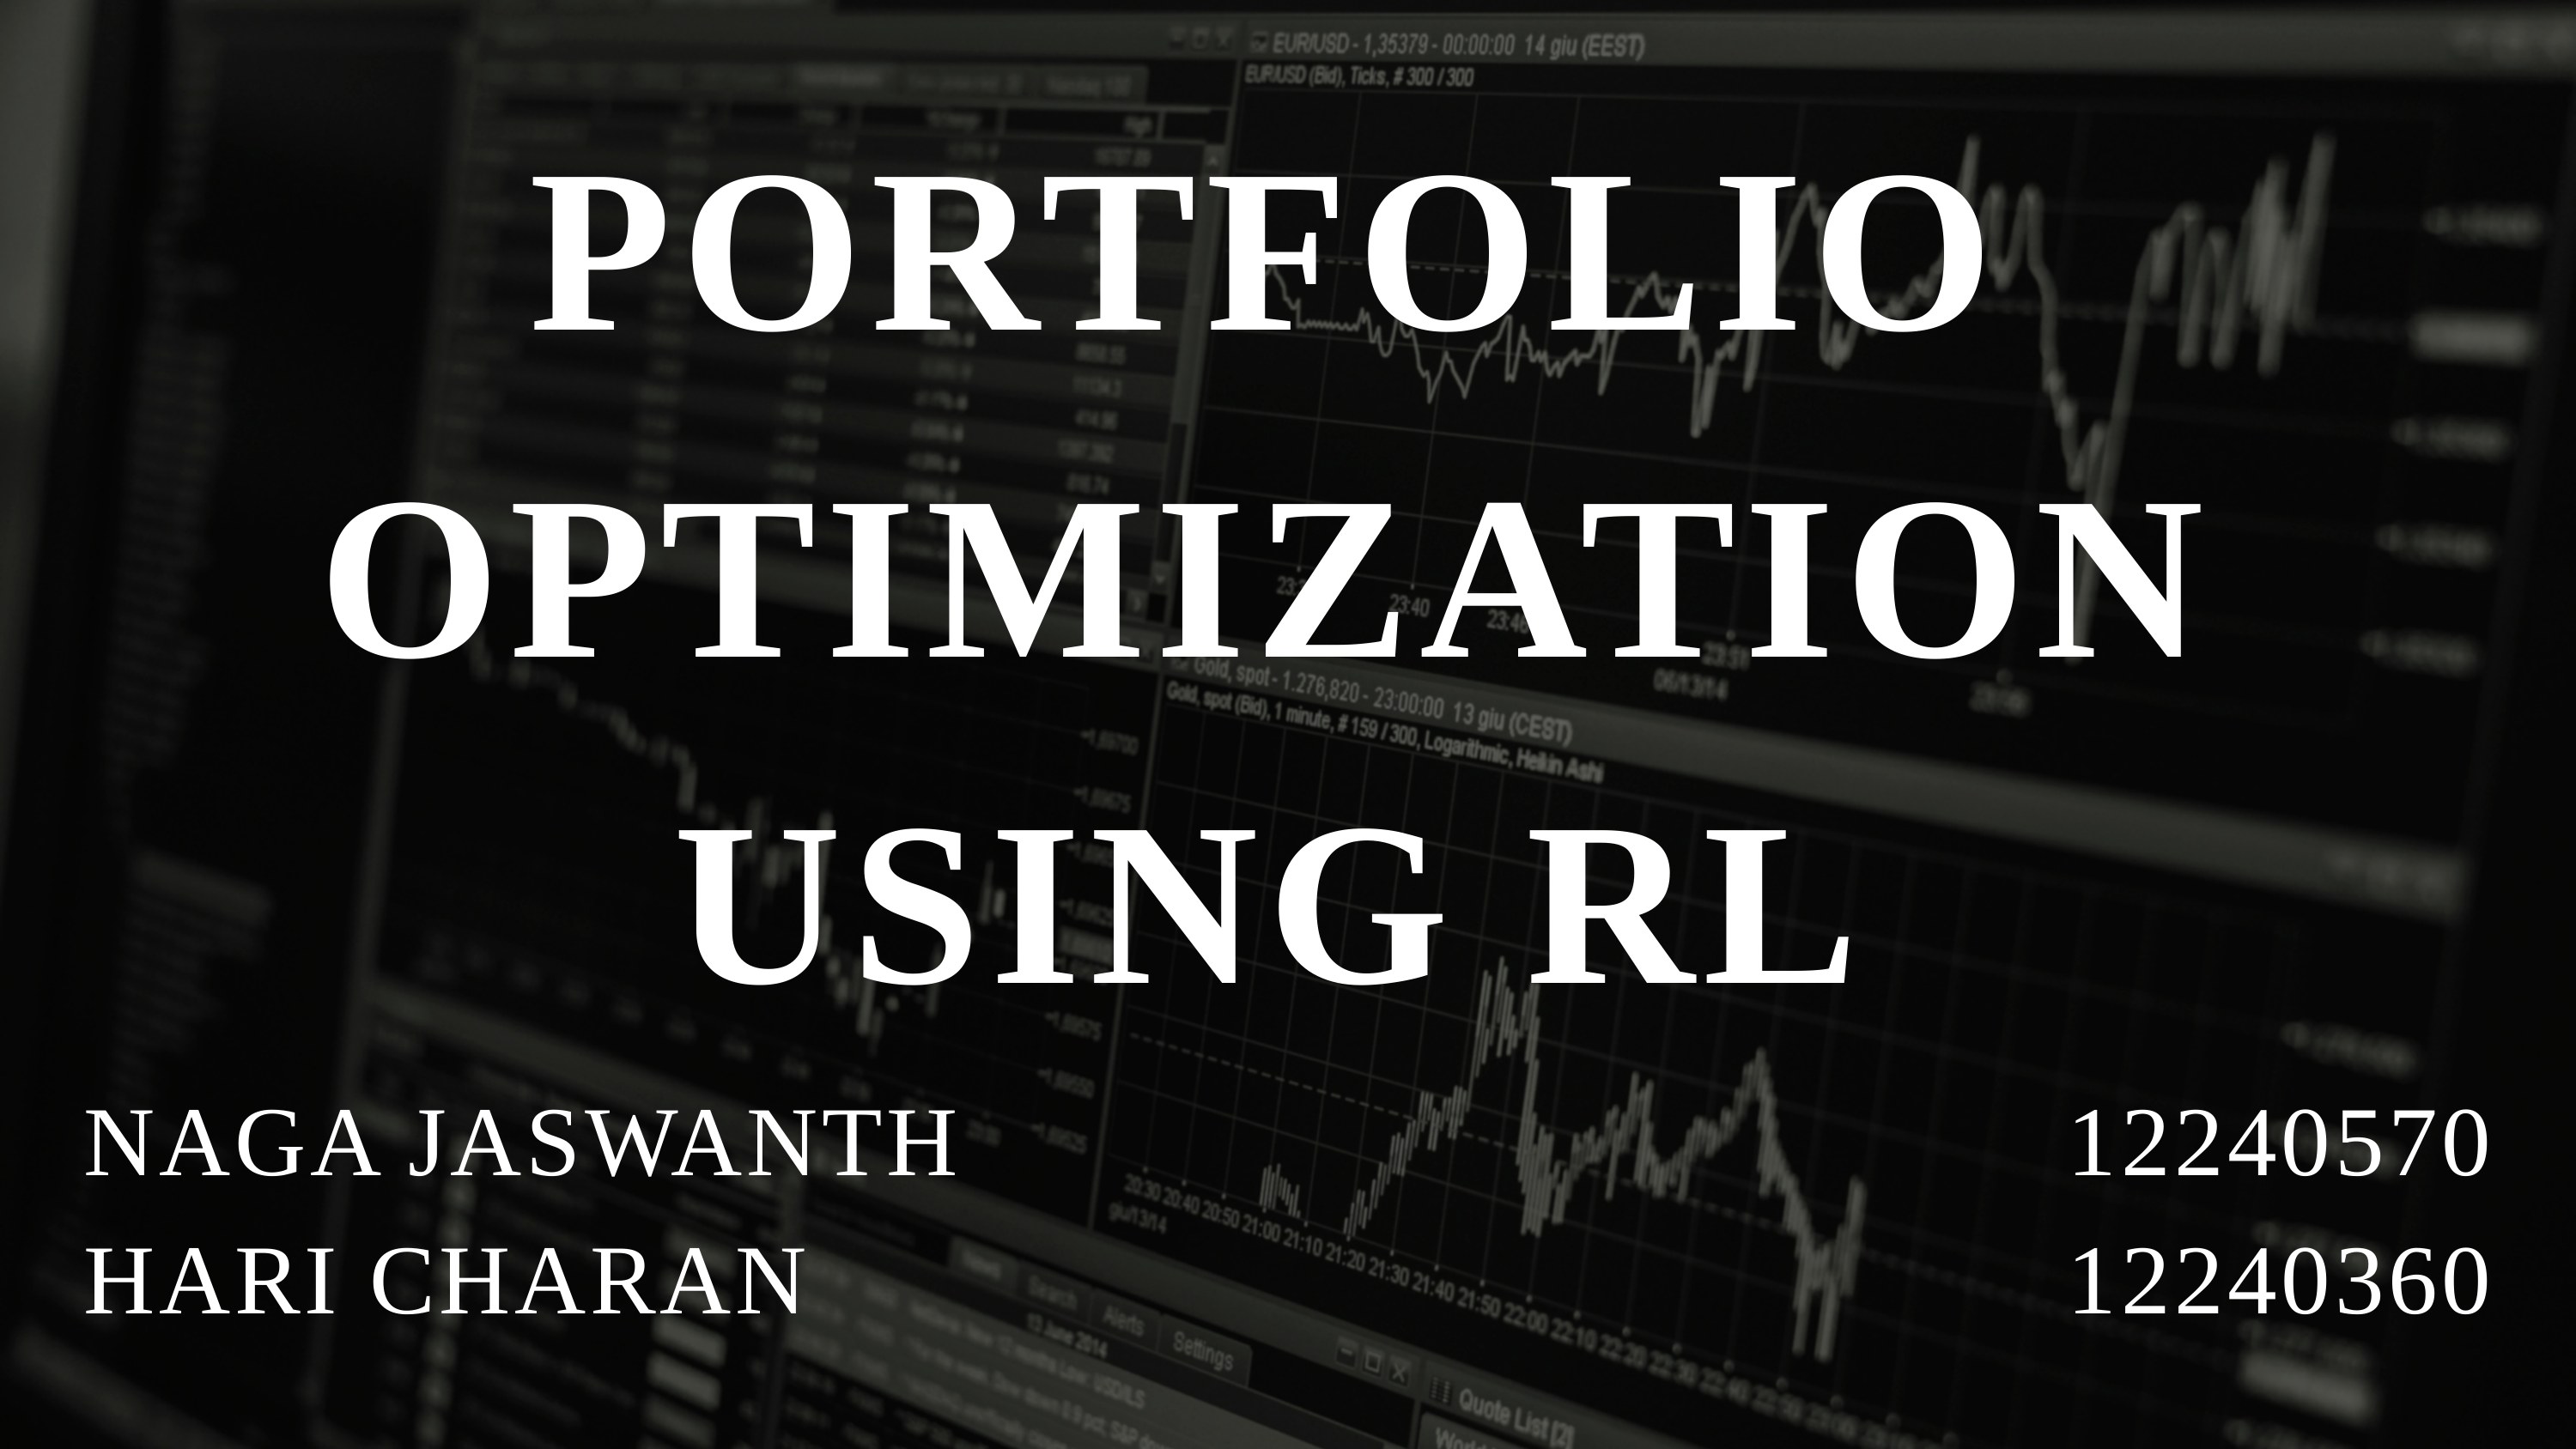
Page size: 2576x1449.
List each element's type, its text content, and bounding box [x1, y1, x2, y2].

text_box PORTFOLIO OPTIMIZATION USING RL [43, 50, 2493, 1030]
text_box NAGA JASWANTH HARI CHARAN [83, 1057, 1288, 1334]
title Title Slide [665, 0, 1869, 83]
text_box 12240570 12240360 [1288, 1057, 2492, 1334]
text_box [0, 0, 2576, 1449]
slide_number 1 [2187, 1260, 2303, 1320]
